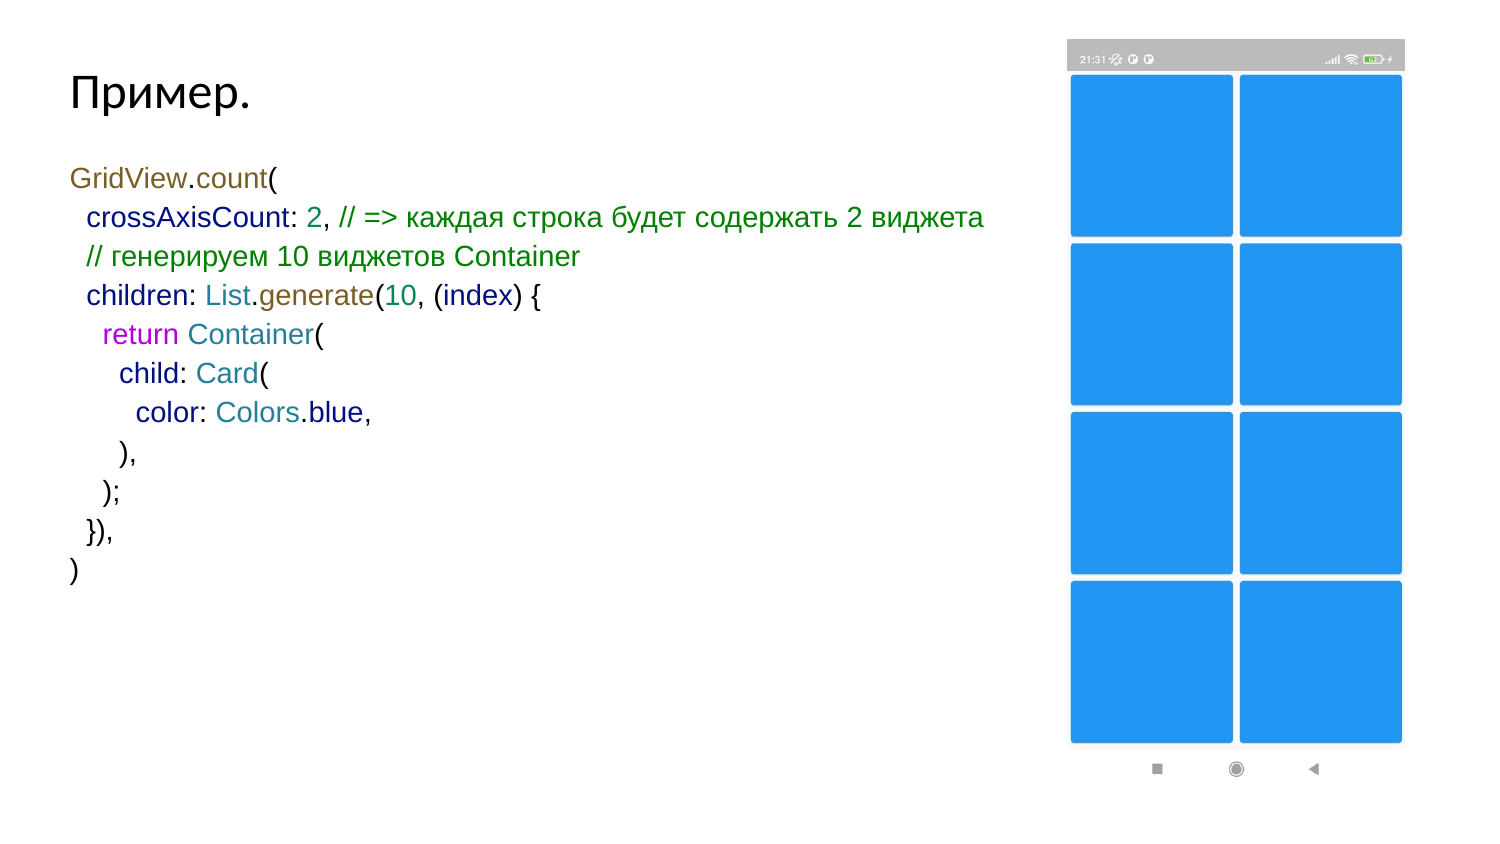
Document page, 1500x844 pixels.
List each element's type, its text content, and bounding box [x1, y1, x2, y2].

picture [1066, 39, 1405, 789]
text_box GridView.count( crossAxisCount: 2, // => каждая строка будет содержать 2 виджета // генерируем 10 виджетов Container children: List.generate(10, (index) { return Container( child: Card( color: Colors.blue, ), ); }), ) [54, 143, 1061, 640]
text_box Пример. [54, 43, 1061, 134]
